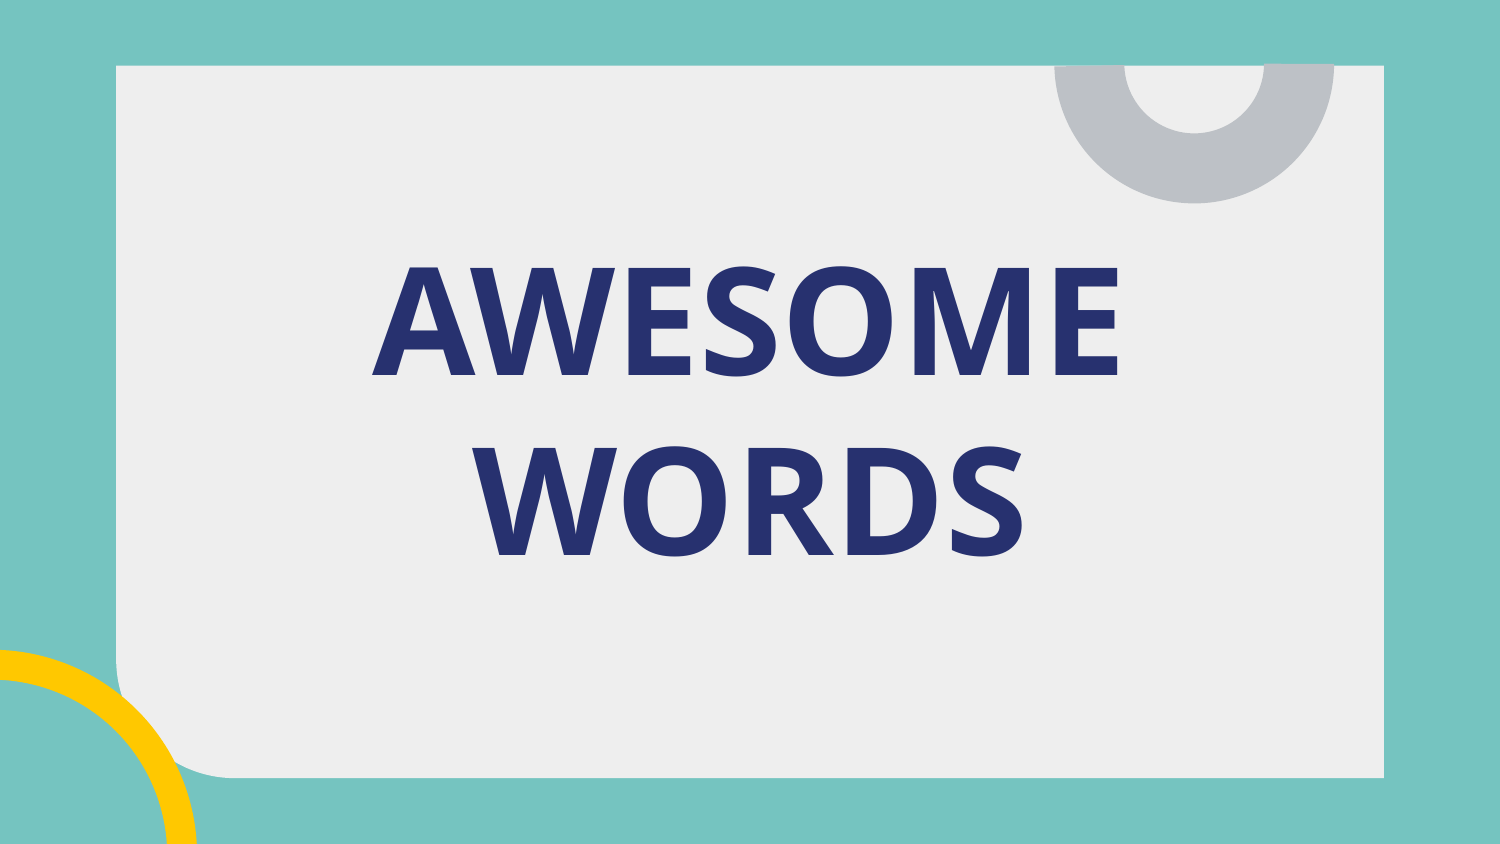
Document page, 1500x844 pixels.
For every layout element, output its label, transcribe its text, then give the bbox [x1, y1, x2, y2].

title AWESOME WORDS [191, 191, 1309, 621]
